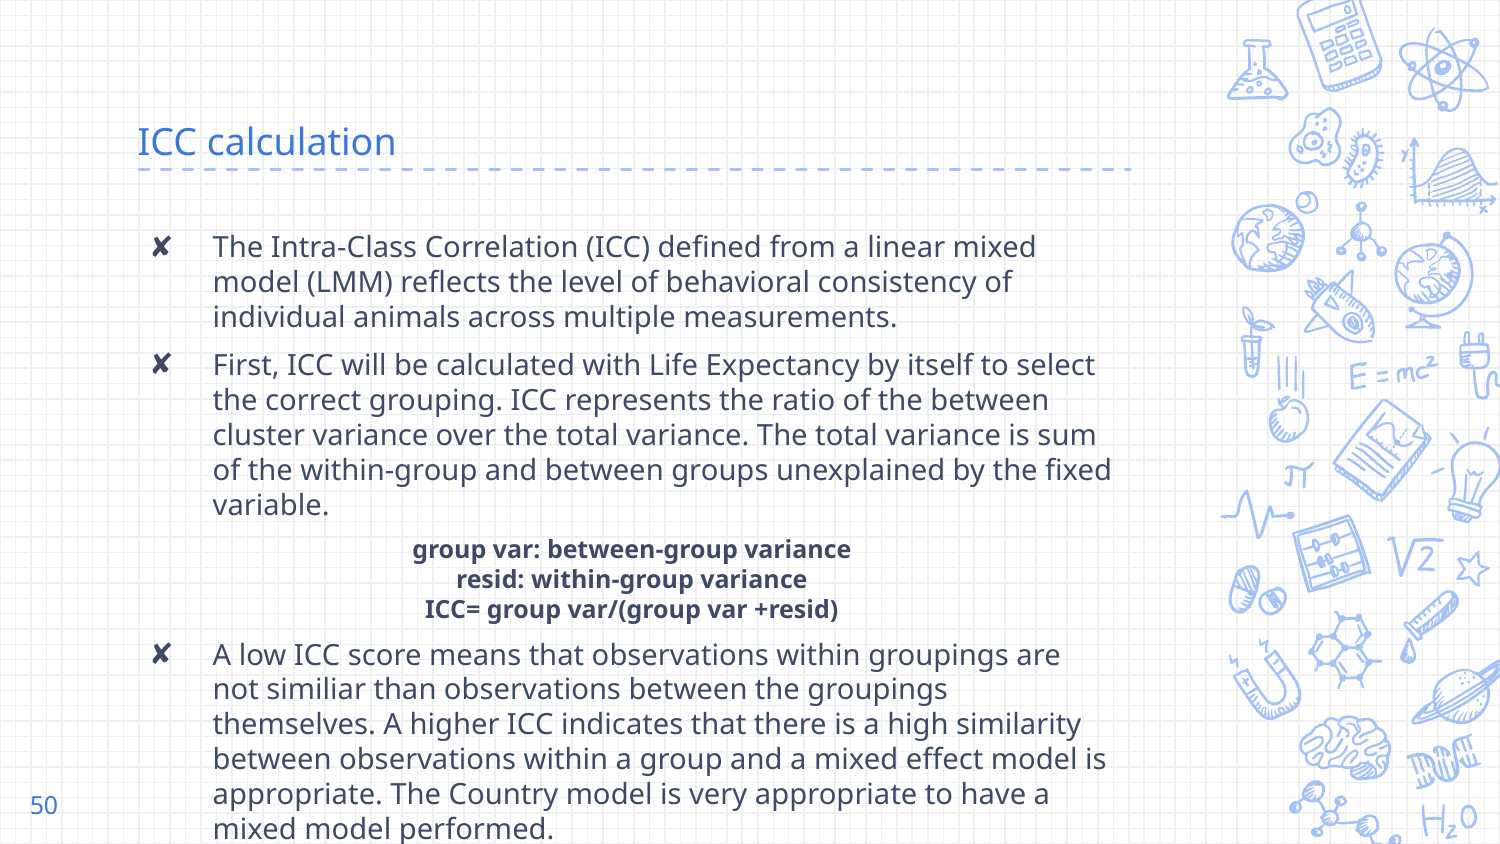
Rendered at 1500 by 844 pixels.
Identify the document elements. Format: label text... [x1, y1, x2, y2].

slide_number 50 [14, 774, 105, 840]
list The Intra-Class Correlation (ICC) defined from a linear mixed model (LMM) reflects the level of behavioral consistency of individual animals across multiple measurements. First, ICC will be calculated with Life Expectancy by itself to select the correct grouping. ICC represents the ratio of the between cluster variance over the total variance. The total variance is sum of the within-group and between groups unexplained by the fixed variable. group var: between-group variance resid: within-group variance ICC= group var/(group var +resid) A low ICC score means that observations within groupings are not similiar than observations between the groupings themselves. A higher ICC indicates that there is a high similarity between observations within a group and a mixed effect model is appropriate. The Country model is very appropriate to have a mixed model performed. [122, 213, 1130, 806]
title ICC calculation [122, 36, 1130, 178]
